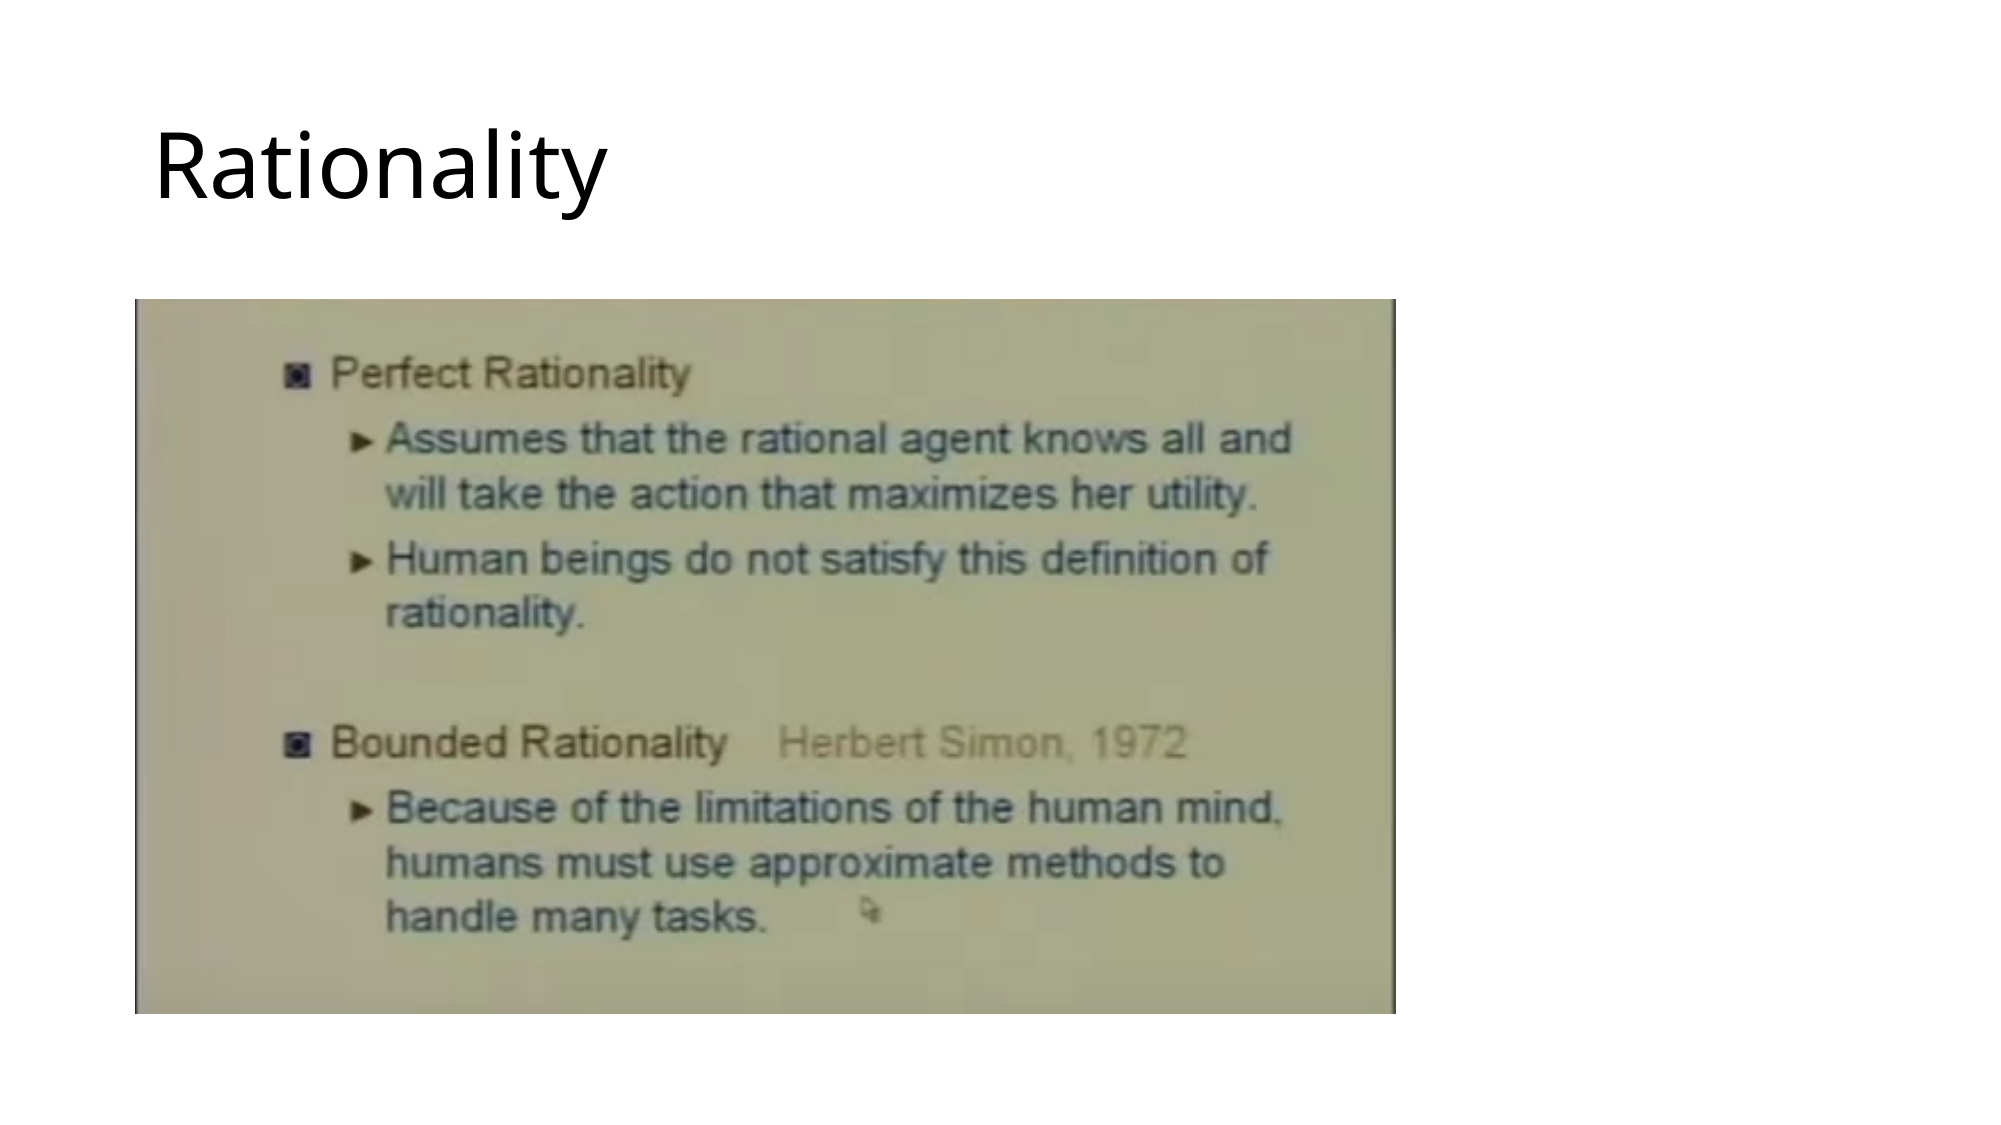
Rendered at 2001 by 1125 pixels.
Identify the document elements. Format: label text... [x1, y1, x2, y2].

picture [135, 299, 1396, 1014]
title Rationality [137, 59, 1863, 278]
